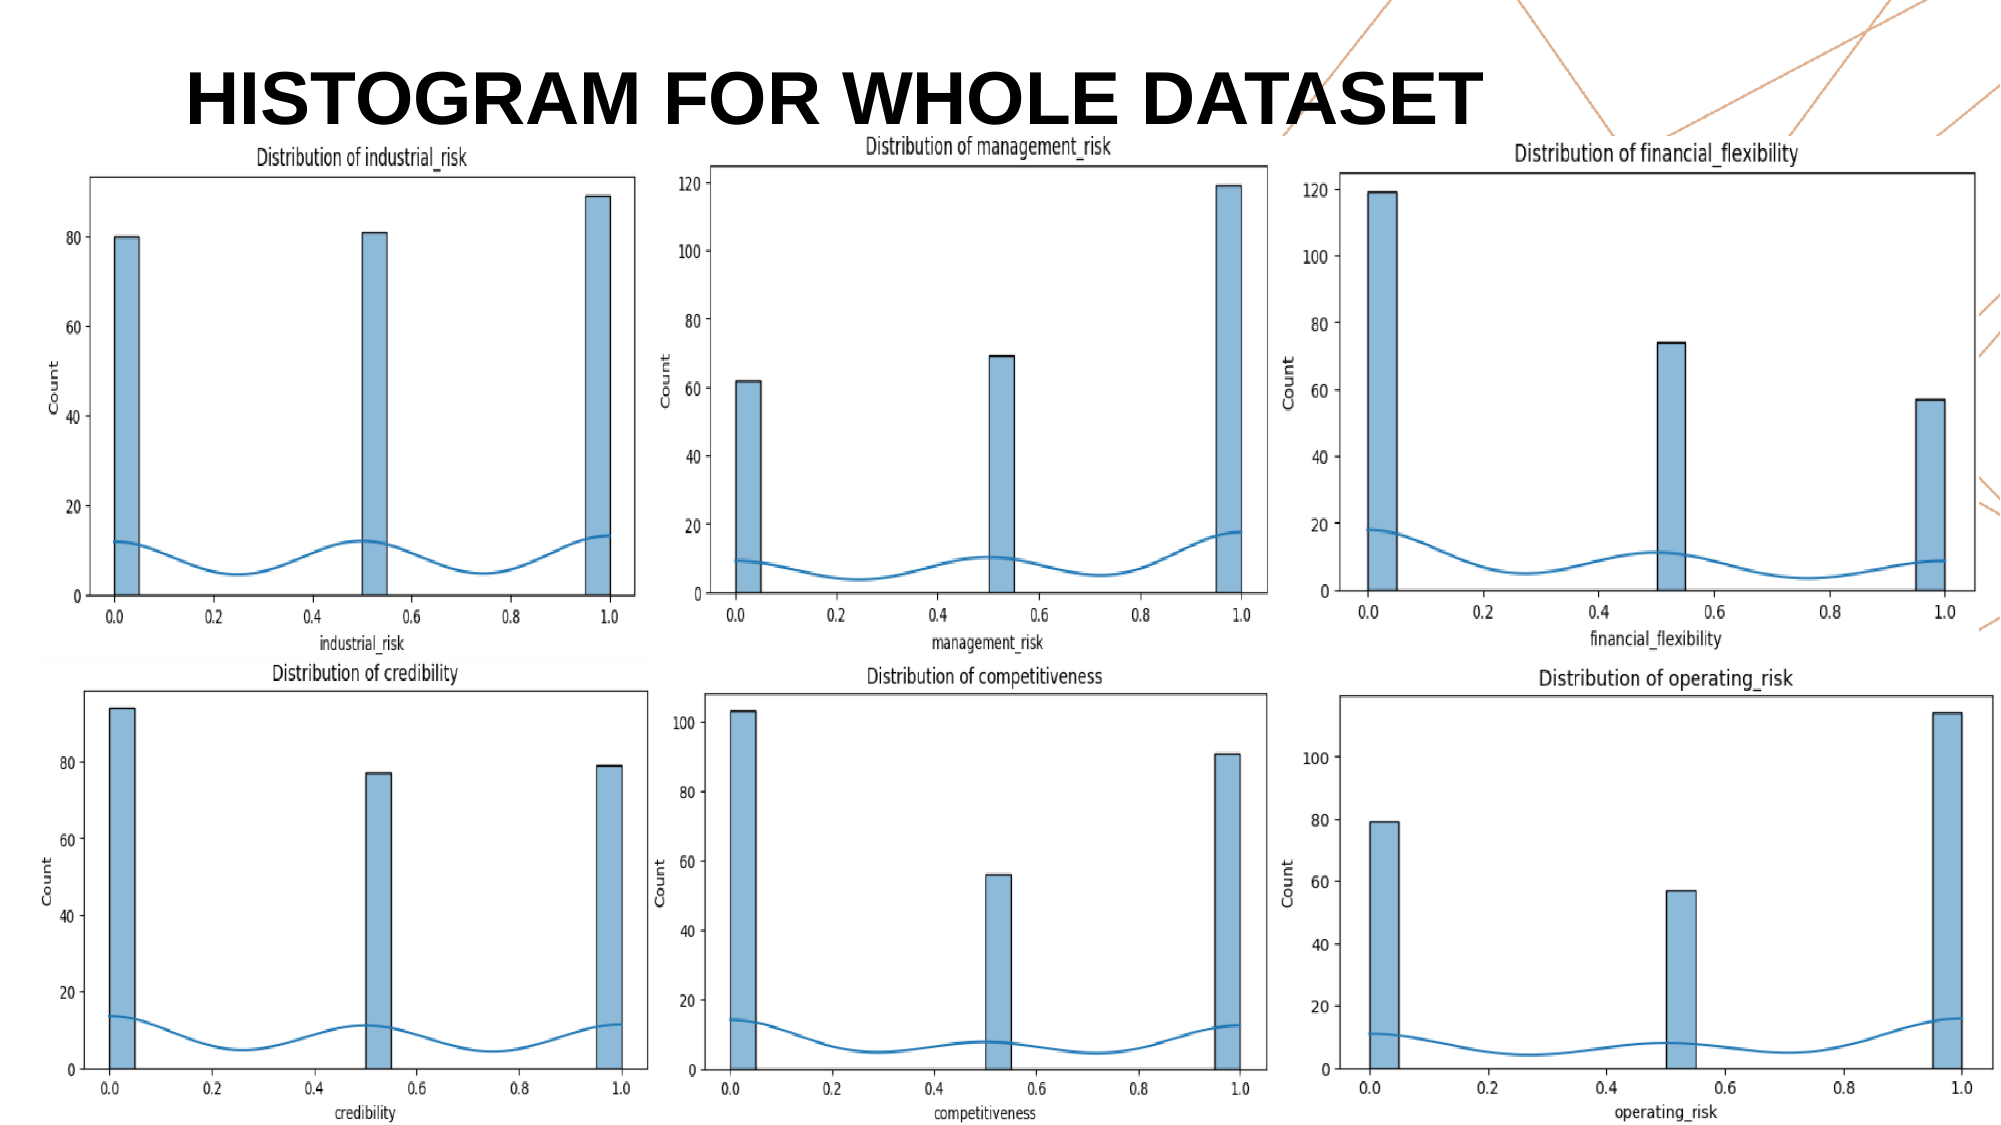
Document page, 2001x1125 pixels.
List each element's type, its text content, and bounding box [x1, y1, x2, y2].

picture [35, 0, 2000, 1125]
text_box HISTOGRAM FOR WHOLE DATASET [170, 34, 1518, 135]
